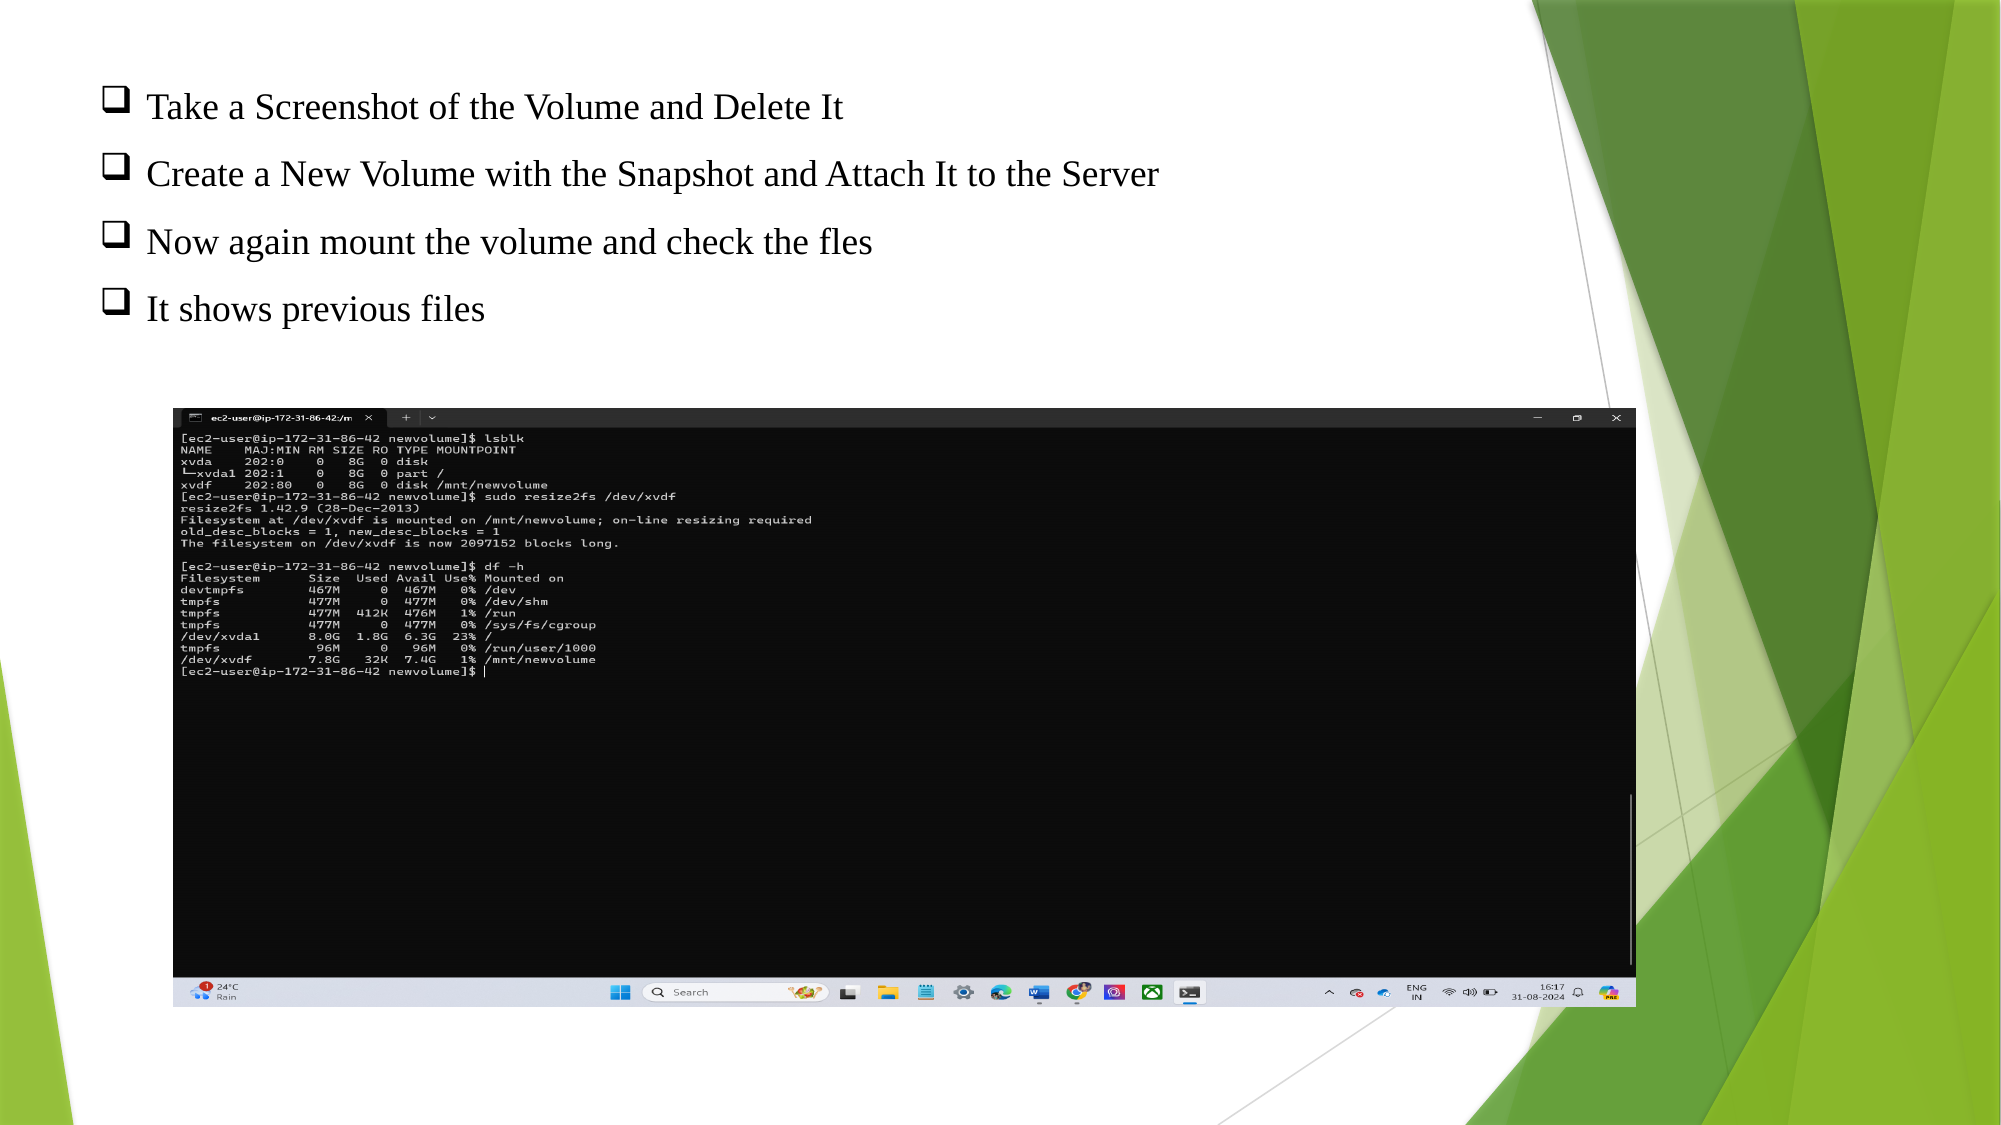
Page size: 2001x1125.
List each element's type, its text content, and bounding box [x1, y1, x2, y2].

text_box Take a Screenshot of the Volume and Delete It Create a New Volume with the Snapshot and Attach It to the Server Now again mount the volume and check the fles It shows previous files [84, 52, 1646, 337]
picture [172, 407, 1637, 1007]
